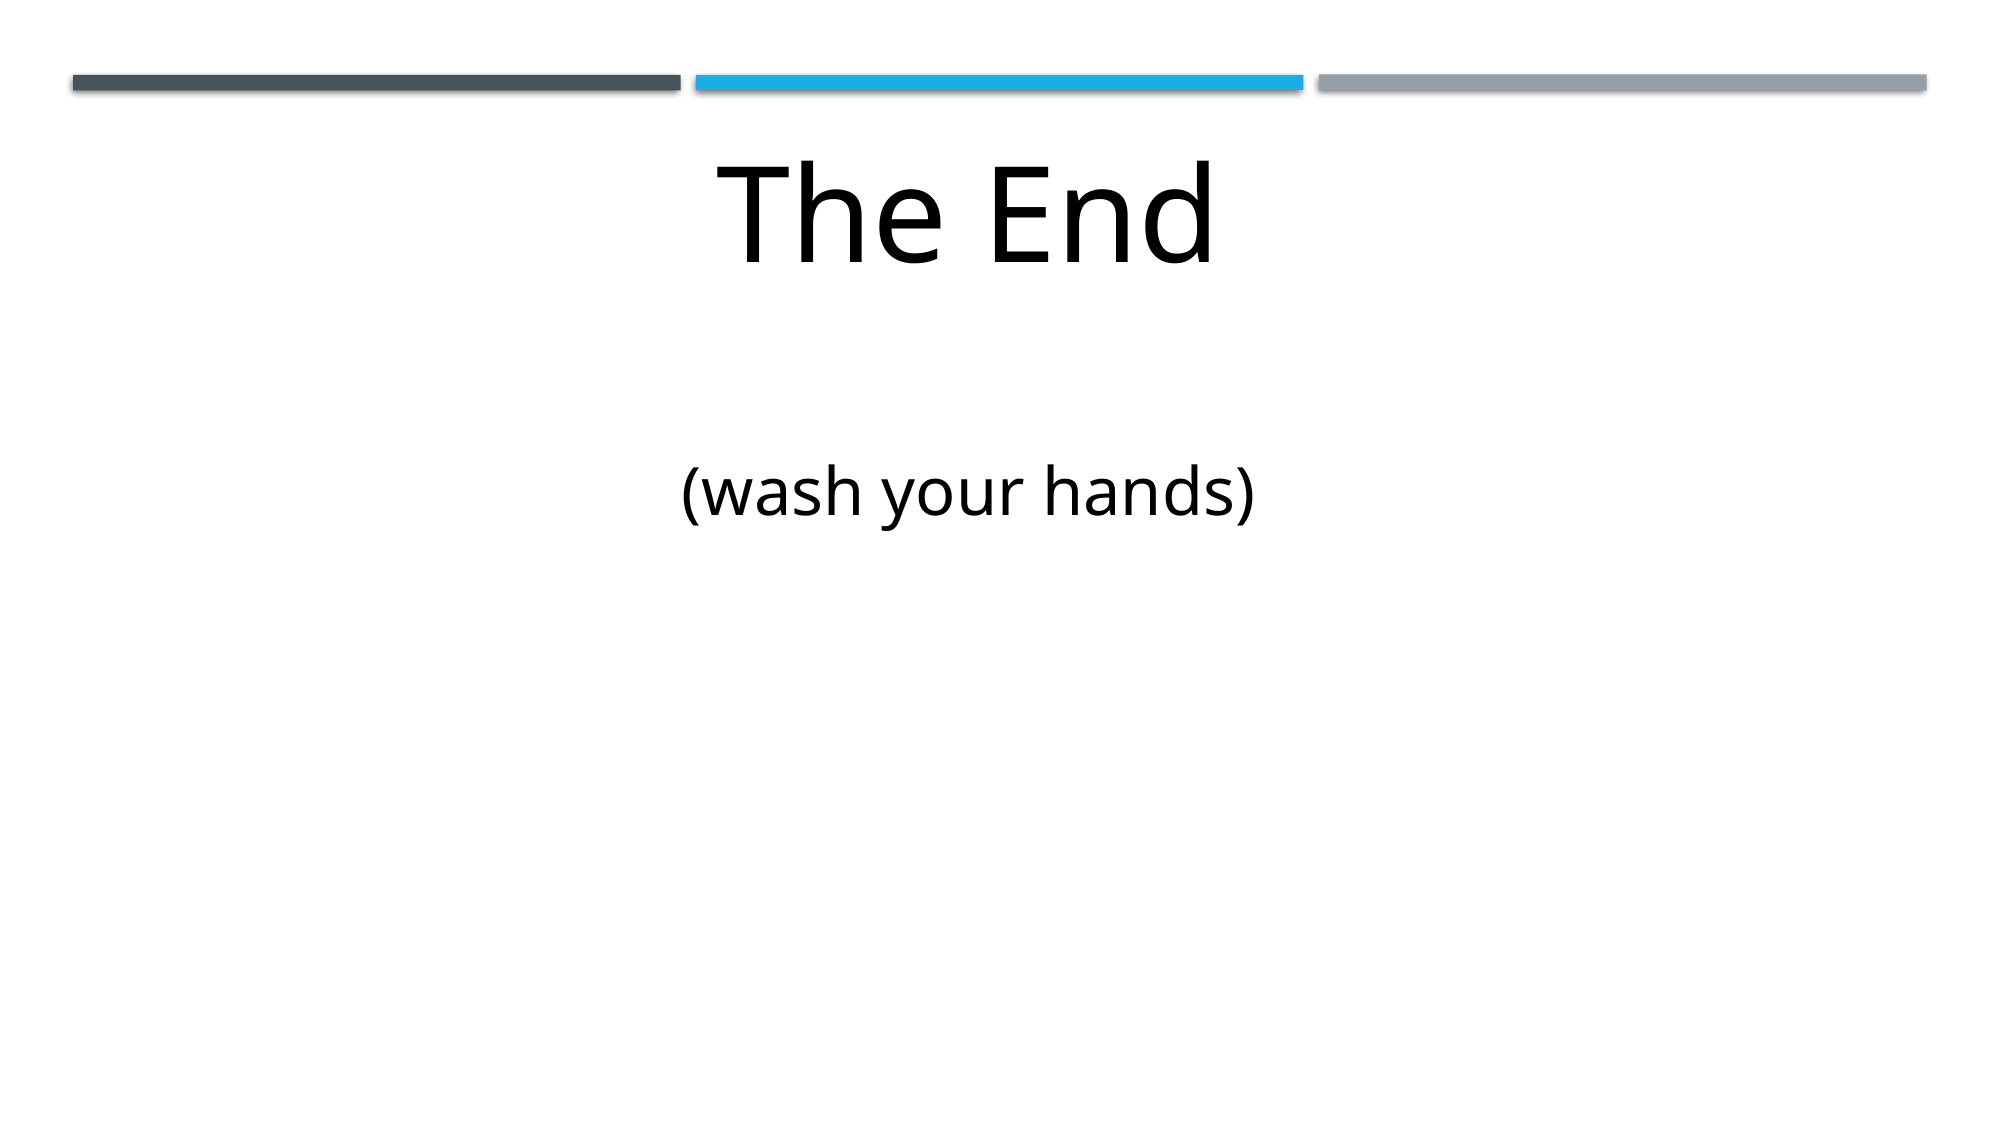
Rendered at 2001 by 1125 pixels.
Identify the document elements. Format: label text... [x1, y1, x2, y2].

text_box The End (wash your hands) [106, 121, 1832, 537]
